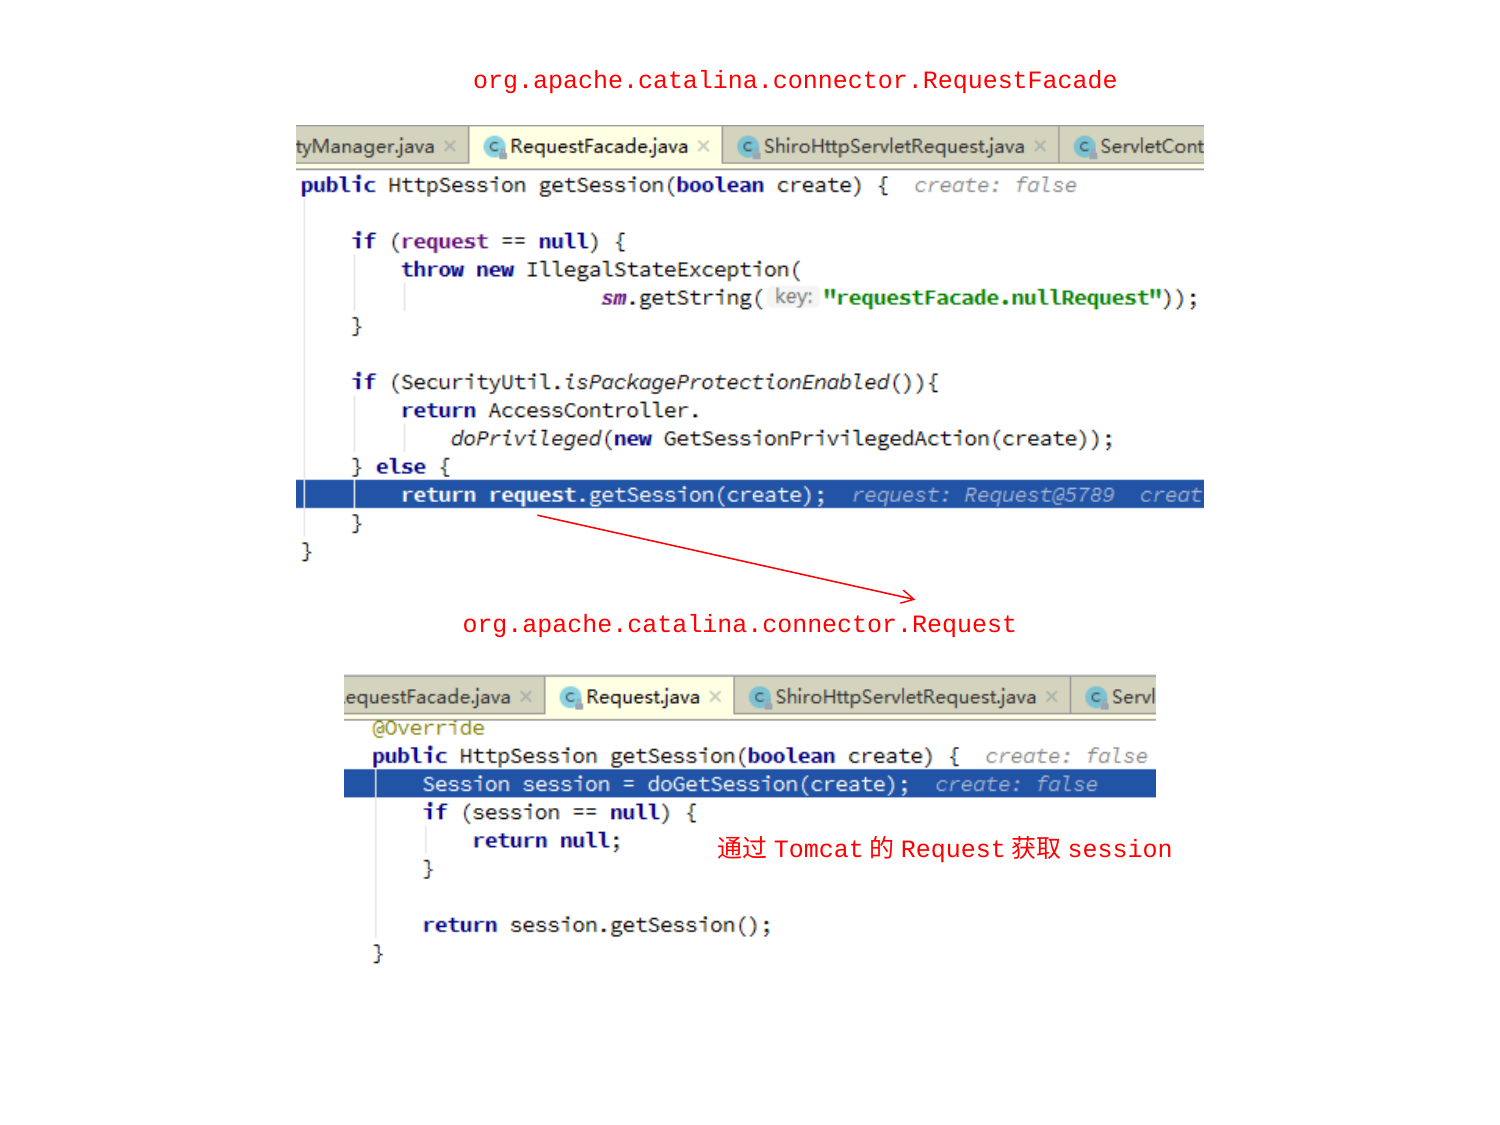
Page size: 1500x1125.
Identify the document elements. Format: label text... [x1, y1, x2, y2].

text_box org.apache.catalina.connector.RequestFacade [458, 56, 1134, 101]
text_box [537, 514, 916, 600]
text_box org.apache.catalina.connector.Request [447, 599, 1033, 645]
text_box 通过Tomcat的Request获取session [1161, 825, 1188, 870]
picture [344, 674, 1156, 977]
picture [296, 125, 1204, 575]
